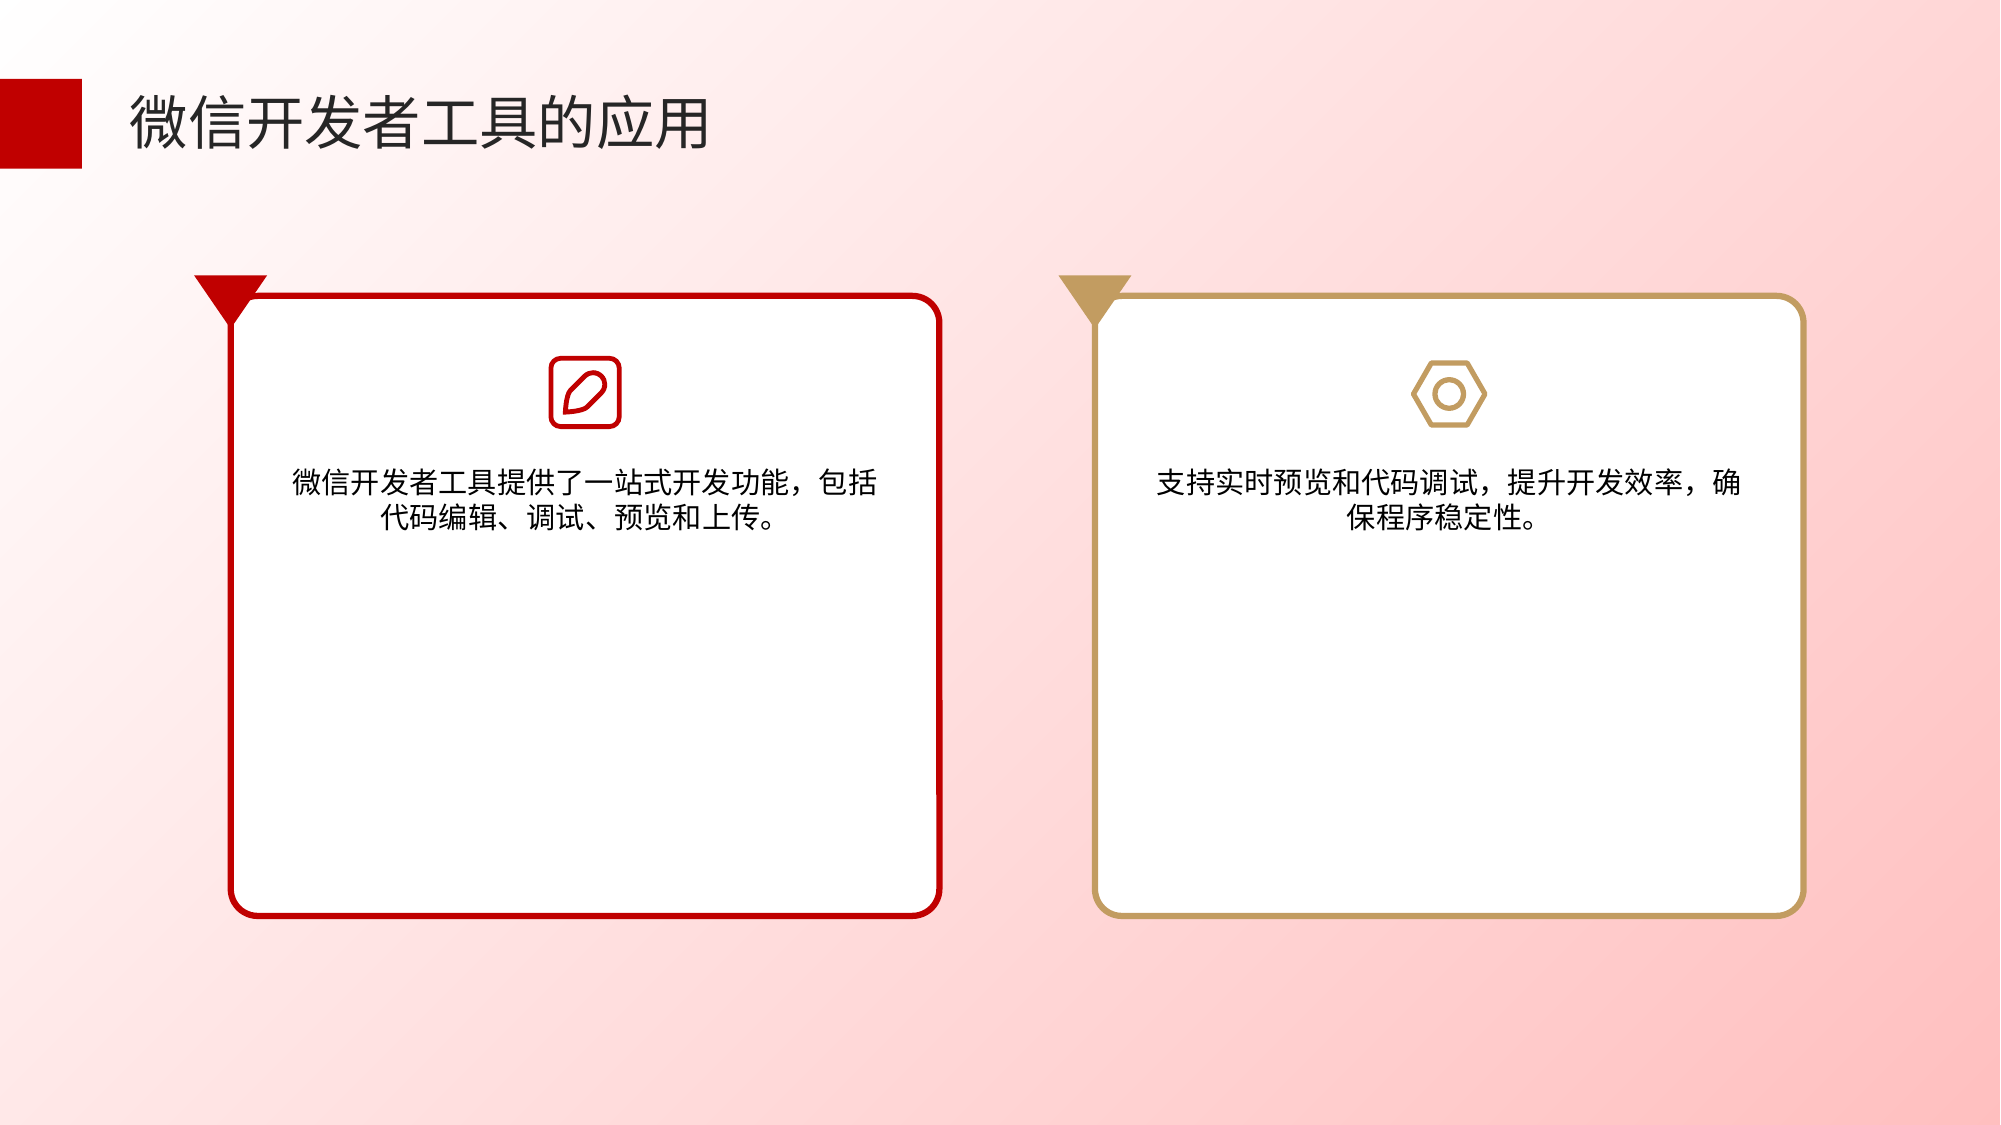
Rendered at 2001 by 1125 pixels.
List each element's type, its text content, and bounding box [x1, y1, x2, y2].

text_box 微信开发者工具的应用 [130, 82, 1912, 160]
text_box [548, 355, 622, 430]
text_box [194, 275, 268, 329]
text_box 微信开发者工具提供了一站式开发功能，包括代码编辑、调试、预览和上传。 [289, 464, 881, 866]
text_box [0, 0, 2000, 1125]
text_box [1058, 275, 1132, 329]
text_box [1411, 360, 1488, 428]
text_box 支持实时预览和代码调试，提升开发效率，确保程序稳定性。 [1153, 464, 1745, 866]
text_box [0, 78, 82, 169]
text_box [1094, 295, 1804, 916]
text_box [230, 295, 940, 916]
